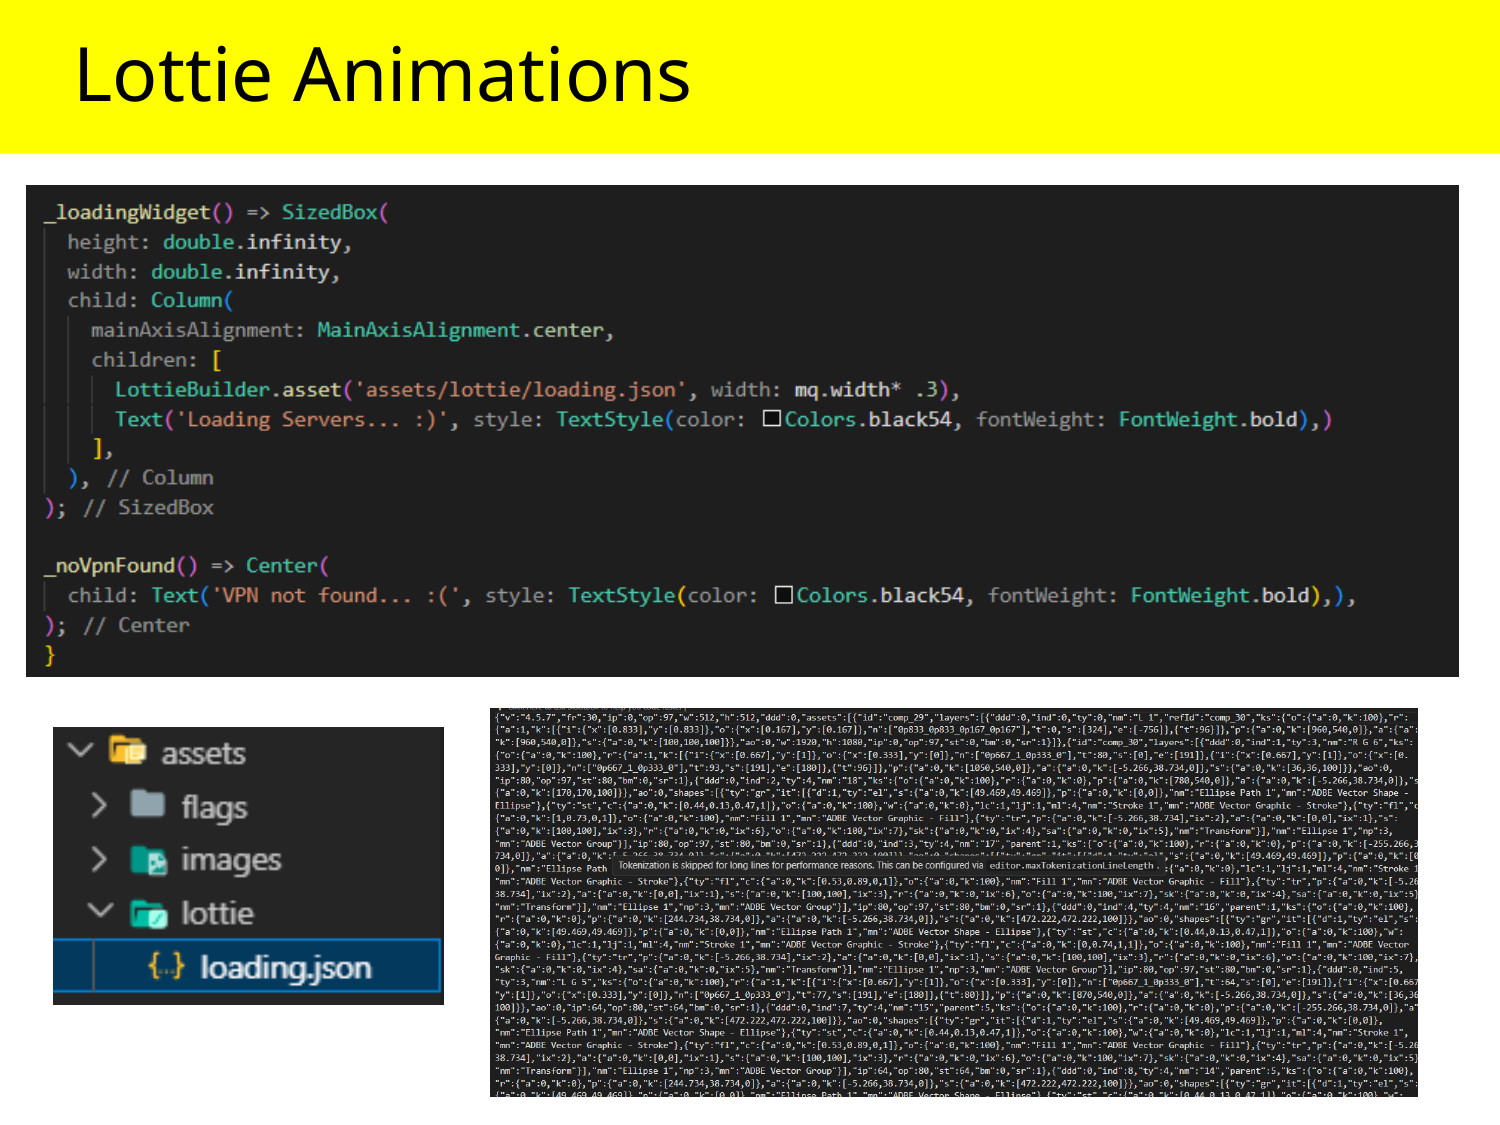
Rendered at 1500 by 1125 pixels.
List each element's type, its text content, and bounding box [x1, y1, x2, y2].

picture [53, 727, 444, 1005]
title Lottie Animations [0, 0, 1500, 154]
picture [490, 708, 1418, 1097]
picture [26, 185, 1459, 677]
